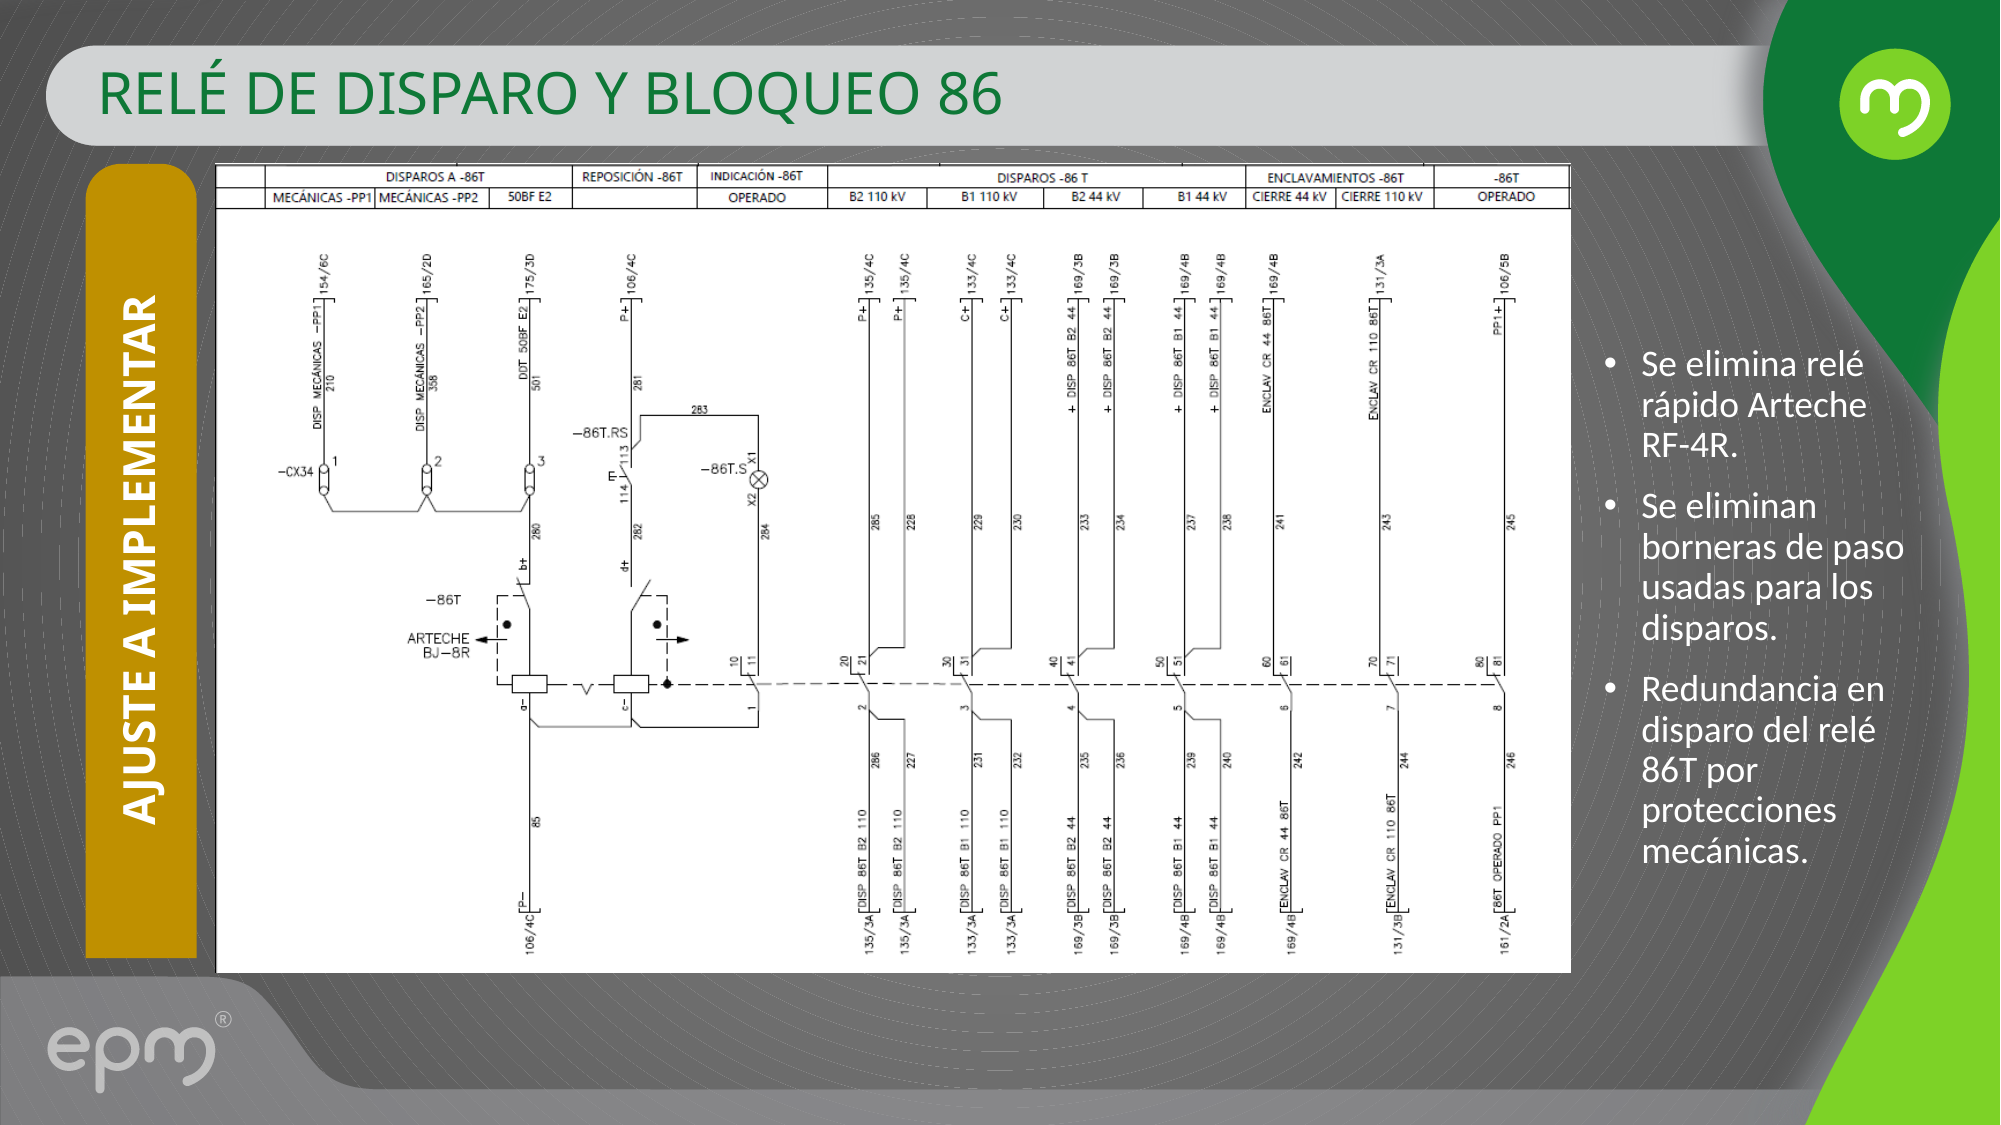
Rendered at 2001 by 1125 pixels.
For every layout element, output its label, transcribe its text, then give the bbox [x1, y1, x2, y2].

text_box Se elimina relé rápido Arteche RF-4R. Se eliminan borneras de paso usadas para los disparos. Redundancia en disparo del relé 86T por protecciones mecánicas. [1588, 336, 1930, 1060]
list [215, 163, 1571, 973]
picture [0, 0, 2000, 1125]
title RELÉ DE DISPARO Y BLOQUEO 86 [82, 54, 1665, 138]
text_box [0, 505, 215, 617]
